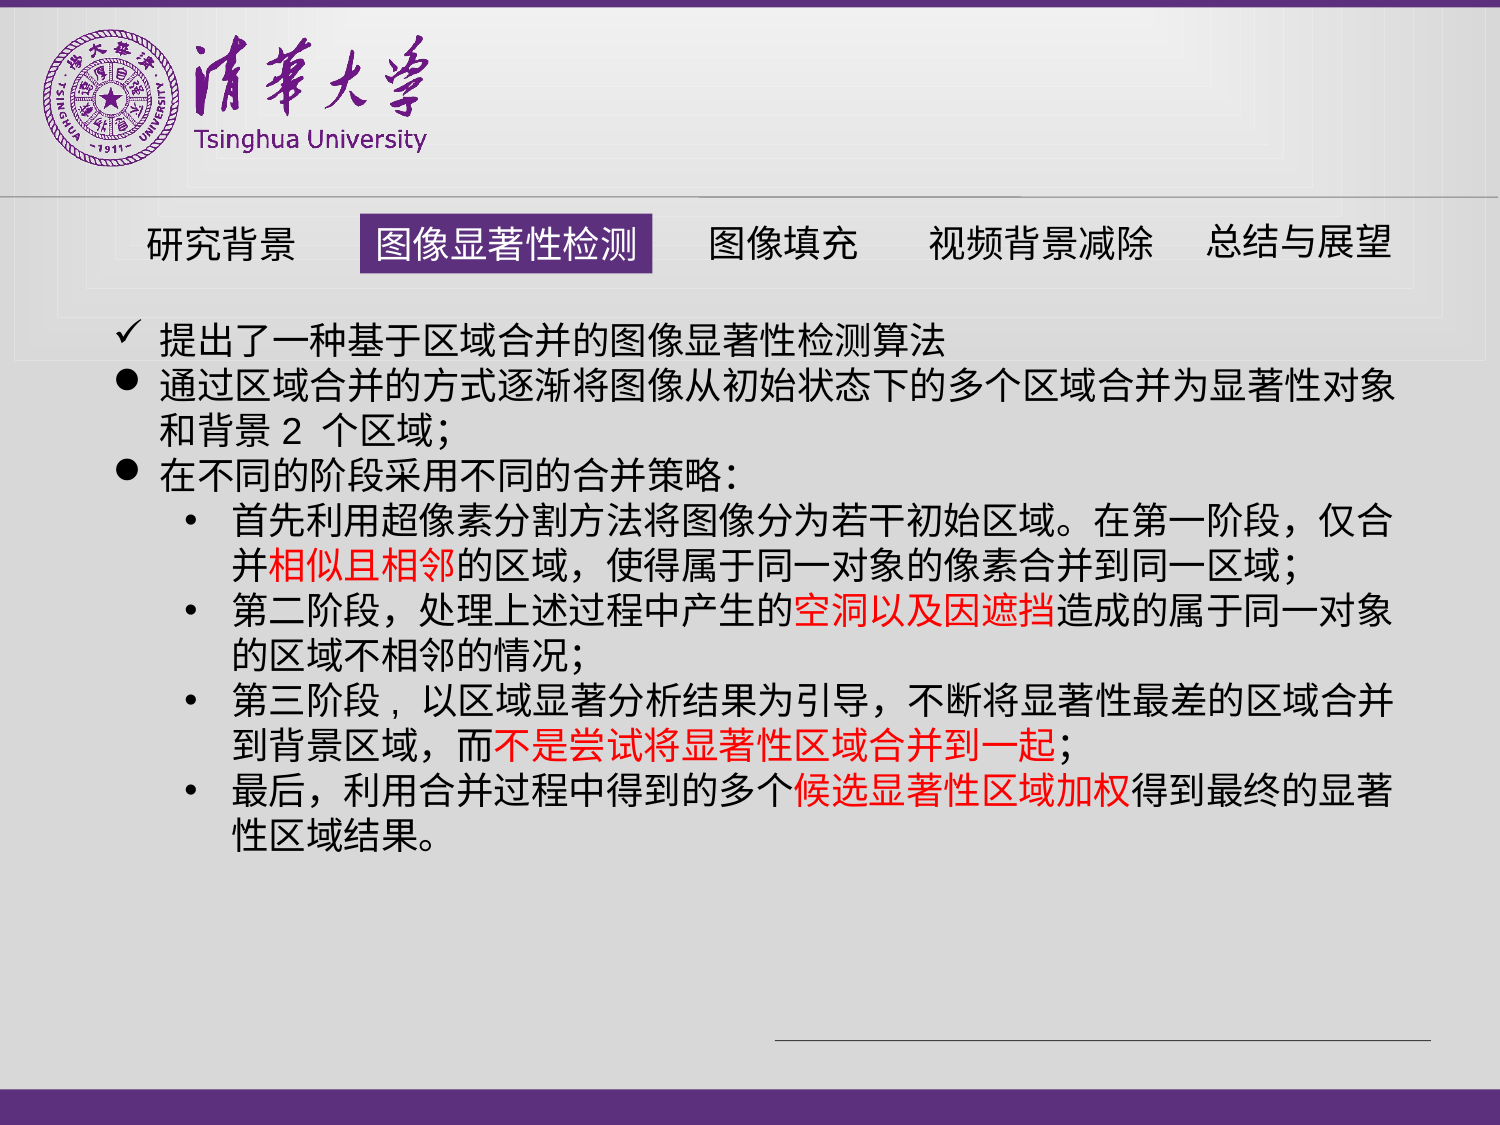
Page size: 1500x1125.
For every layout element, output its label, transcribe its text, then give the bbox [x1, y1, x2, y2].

text_box 总结与展望 [1190, 210, 1408, 271]
text_box [471, 0, 1500, 8]
picture [0, 0, 471, 200]
text_box 视频背景减除 [913, 212, 1169, 273]
text_box 提出了一种基于区域合并的图像显著性检测算法 通过区域合并的方式逐渐将图像从初始状态下的多个区域合并为显著性对象和背景2 个区域； 在不同的阶段采用不同的合并策略： 首先利用超像素分割方法将图像分为若干初始区域。在第一阶段，仅合并相似且相邻的区域，使得属于同一对象的像素合并到同一区域； 第二阶段，处理上述过程中产生的空洞以及因遮挡造成的属于同一对象的区域不相邻的情况； 第三阶段, 以区域显著分析结果为引导，不断将显著性最差的区域合并到背景区域，而不是尝试将显著性区域合并到一起； 最后，利用合并过程中得到的多个候选显著性区域加权得到最终的显著性区域结果。 [98, 309, 1446, 865]
text_box 研究背景 [131, 213, 312, 274]
text_box [0, 1089, 1500, 1125]
text_box 图像显著性检测 [360, 213, 653, 274]
text_box 图像填充 [693, 213, 874, 273]
